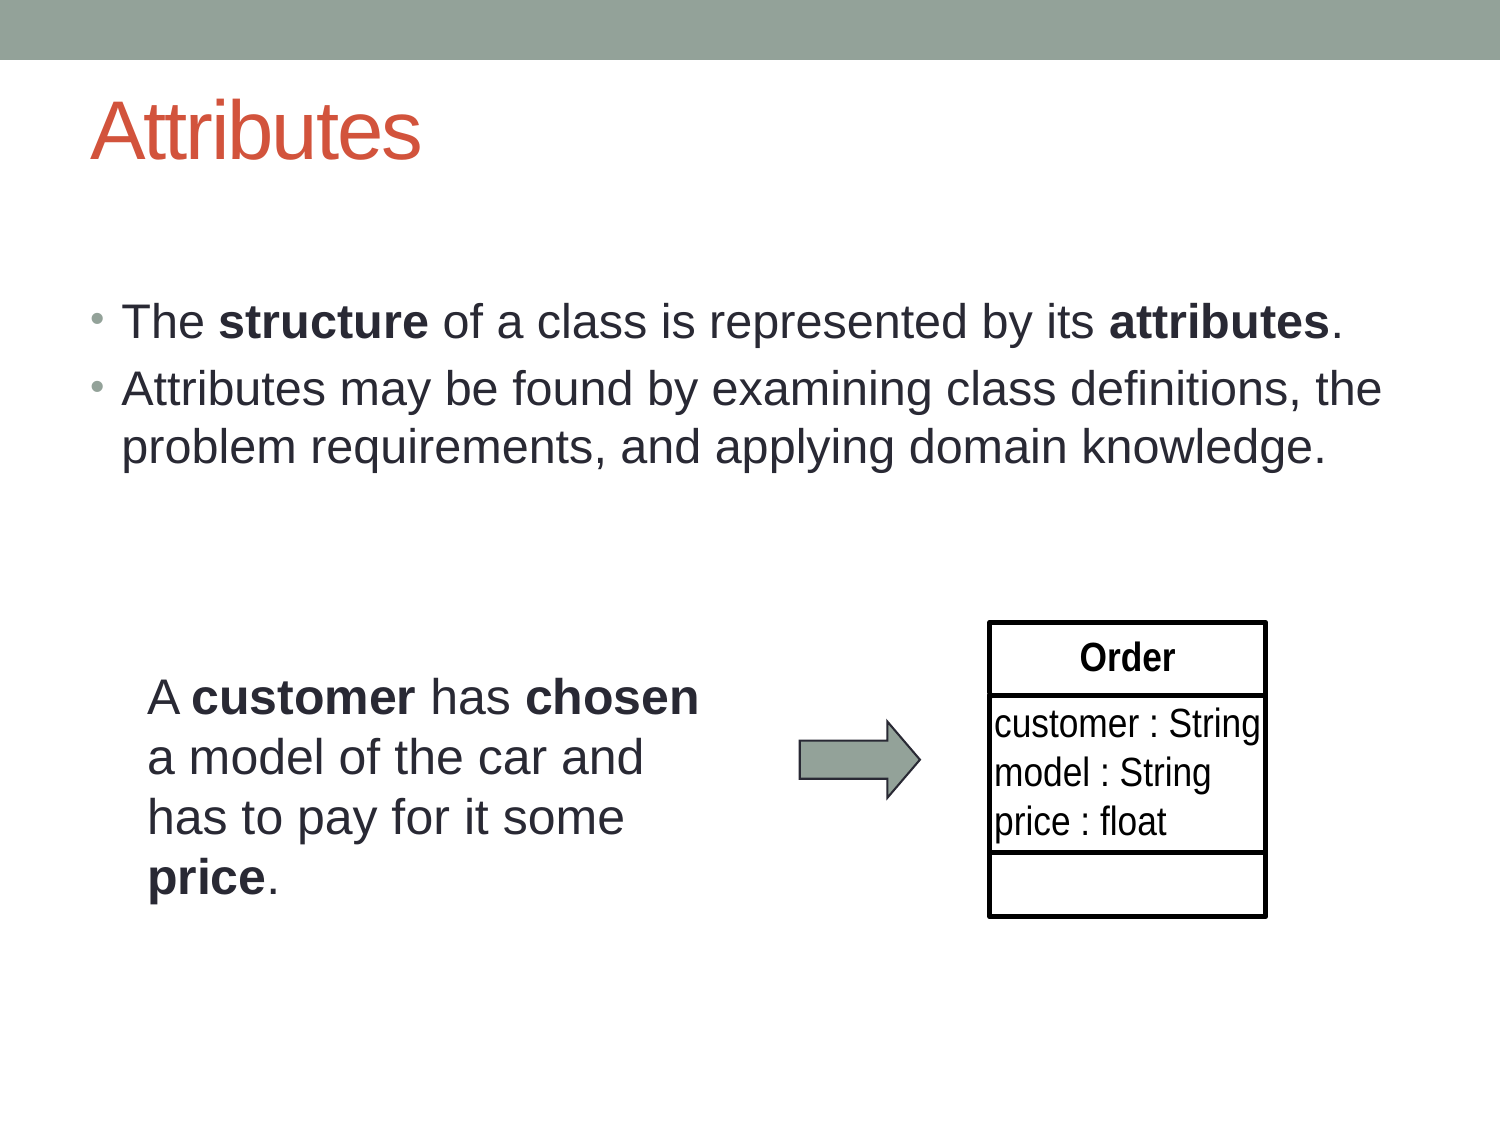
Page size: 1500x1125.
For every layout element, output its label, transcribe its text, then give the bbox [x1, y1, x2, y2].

title Attributes [75, 20, 1342, 233]
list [982, 579, 1426, 930]
list The structure of a class is represented by its attributes. Attributes may be found by examining class definitions, the problem requirements, and applying domain knowledge. [75, 282, 1425, 499]
text_box [799, 721, 920, 798]
text_box A customer has chosen a model of the car and has to pay for it some price. [132, 657, 750, 912]
